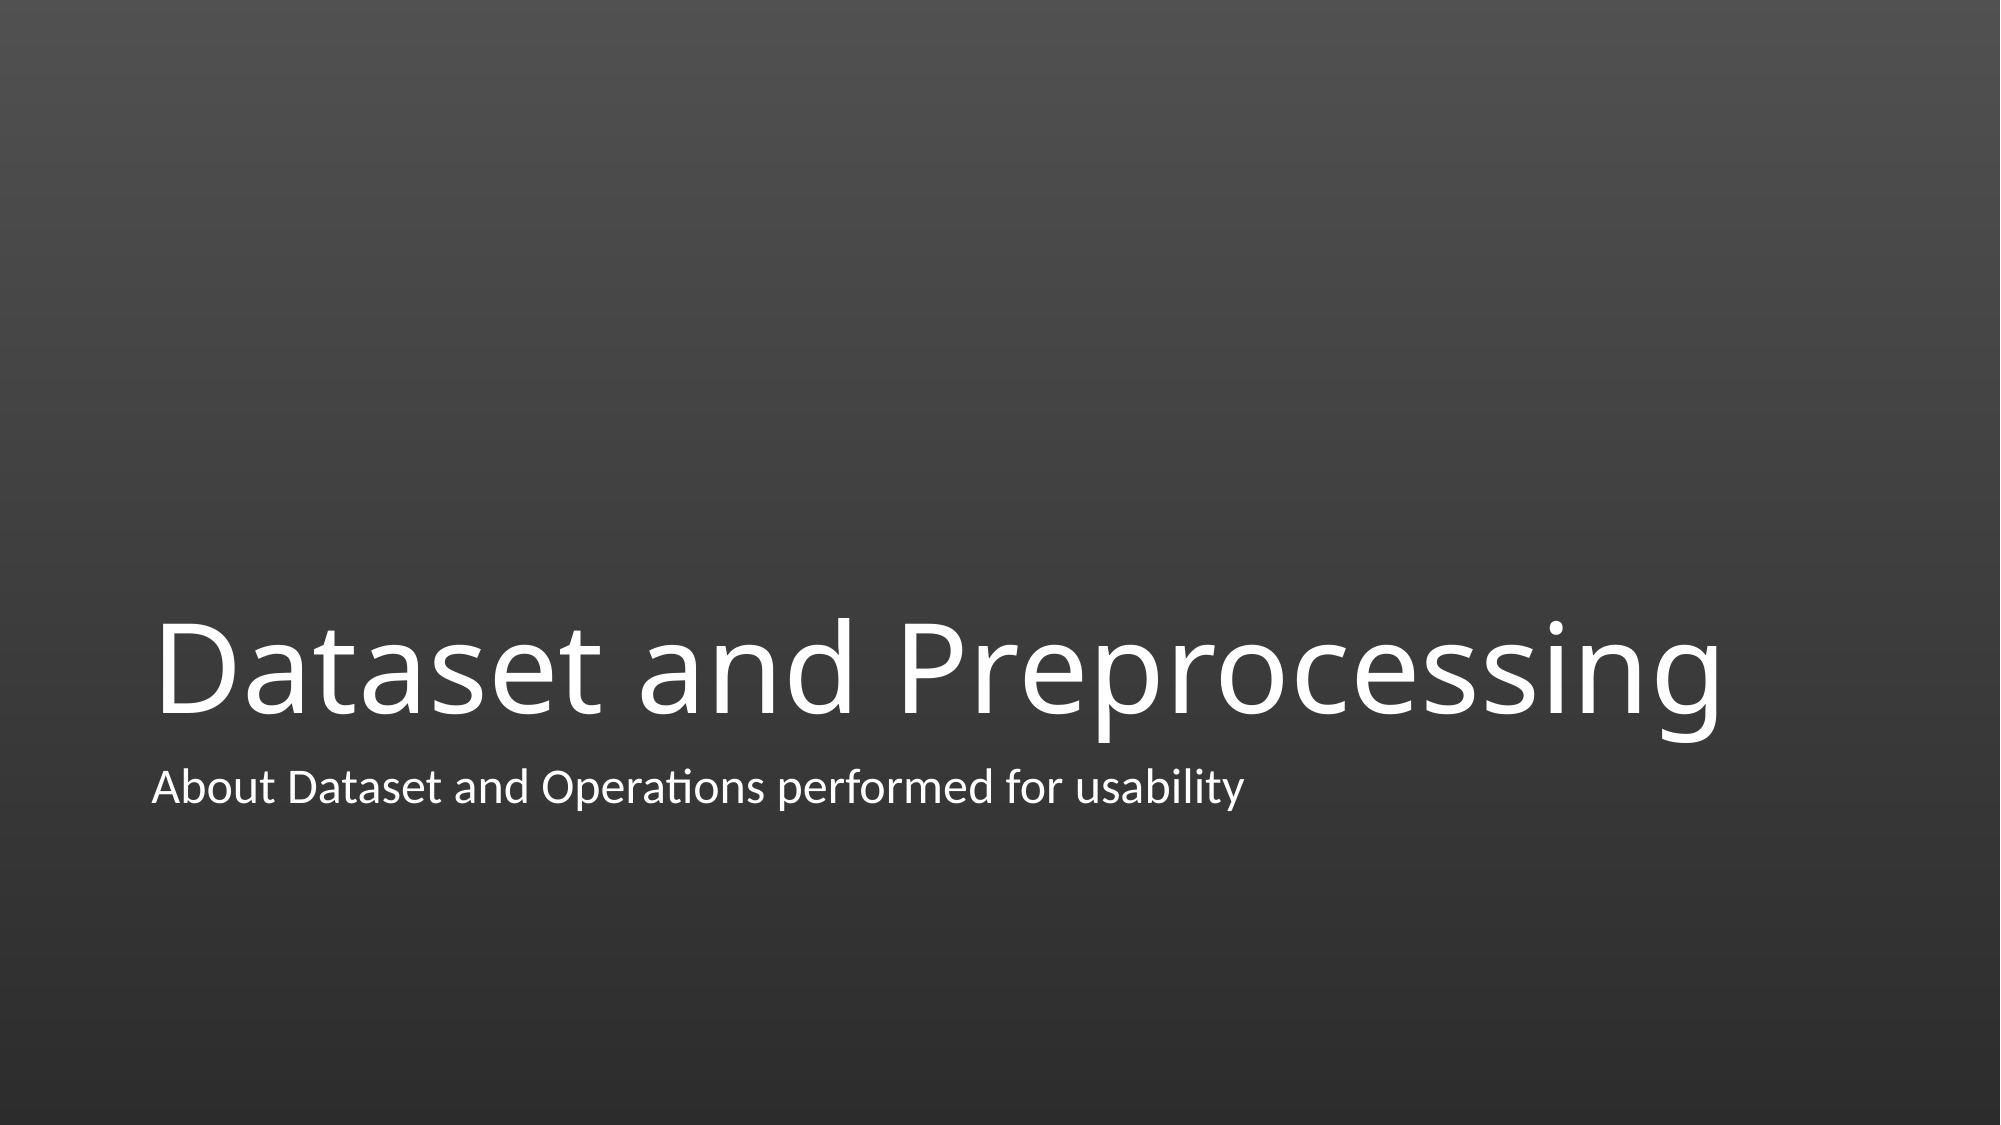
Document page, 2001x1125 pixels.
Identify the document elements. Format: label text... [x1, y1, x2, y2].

title Dataset and Preprocessing [136, 280, 1862, 749]
list About Dataset and Operations performed for usability [136, 752, 1862, 999]
